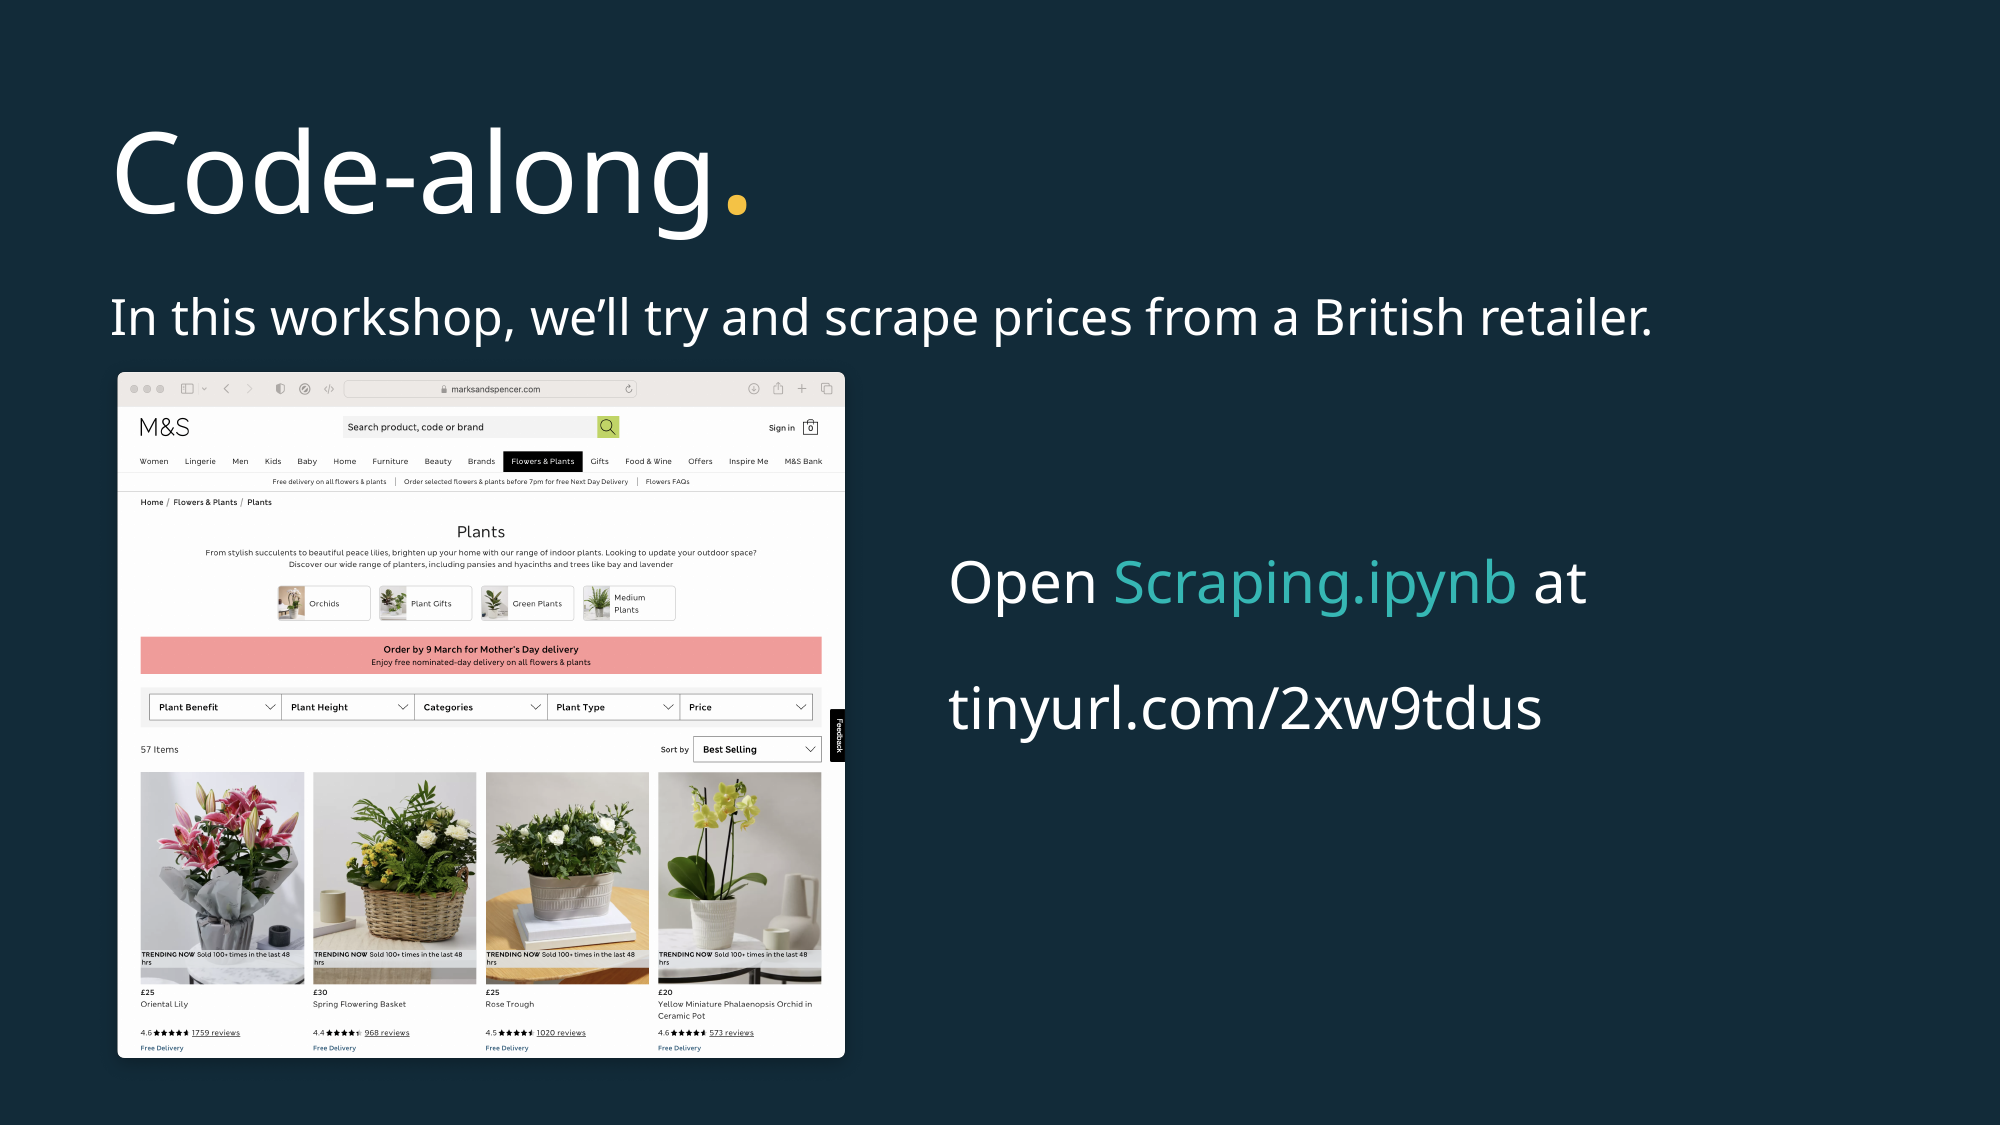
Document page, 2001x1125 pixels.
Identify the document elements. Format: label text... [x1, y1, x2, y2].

text_box Open Scraping.ipynb at tinyurl.com/2xw9tdus [933, 503, 1983, 1125]
list In this workshop, we’ll try and scrape prices from a British retailer. [95, 247, 1946, 962]
title Code-along. [95, 55, 1821, 247]
picture [95, 355, 867, 1085]
